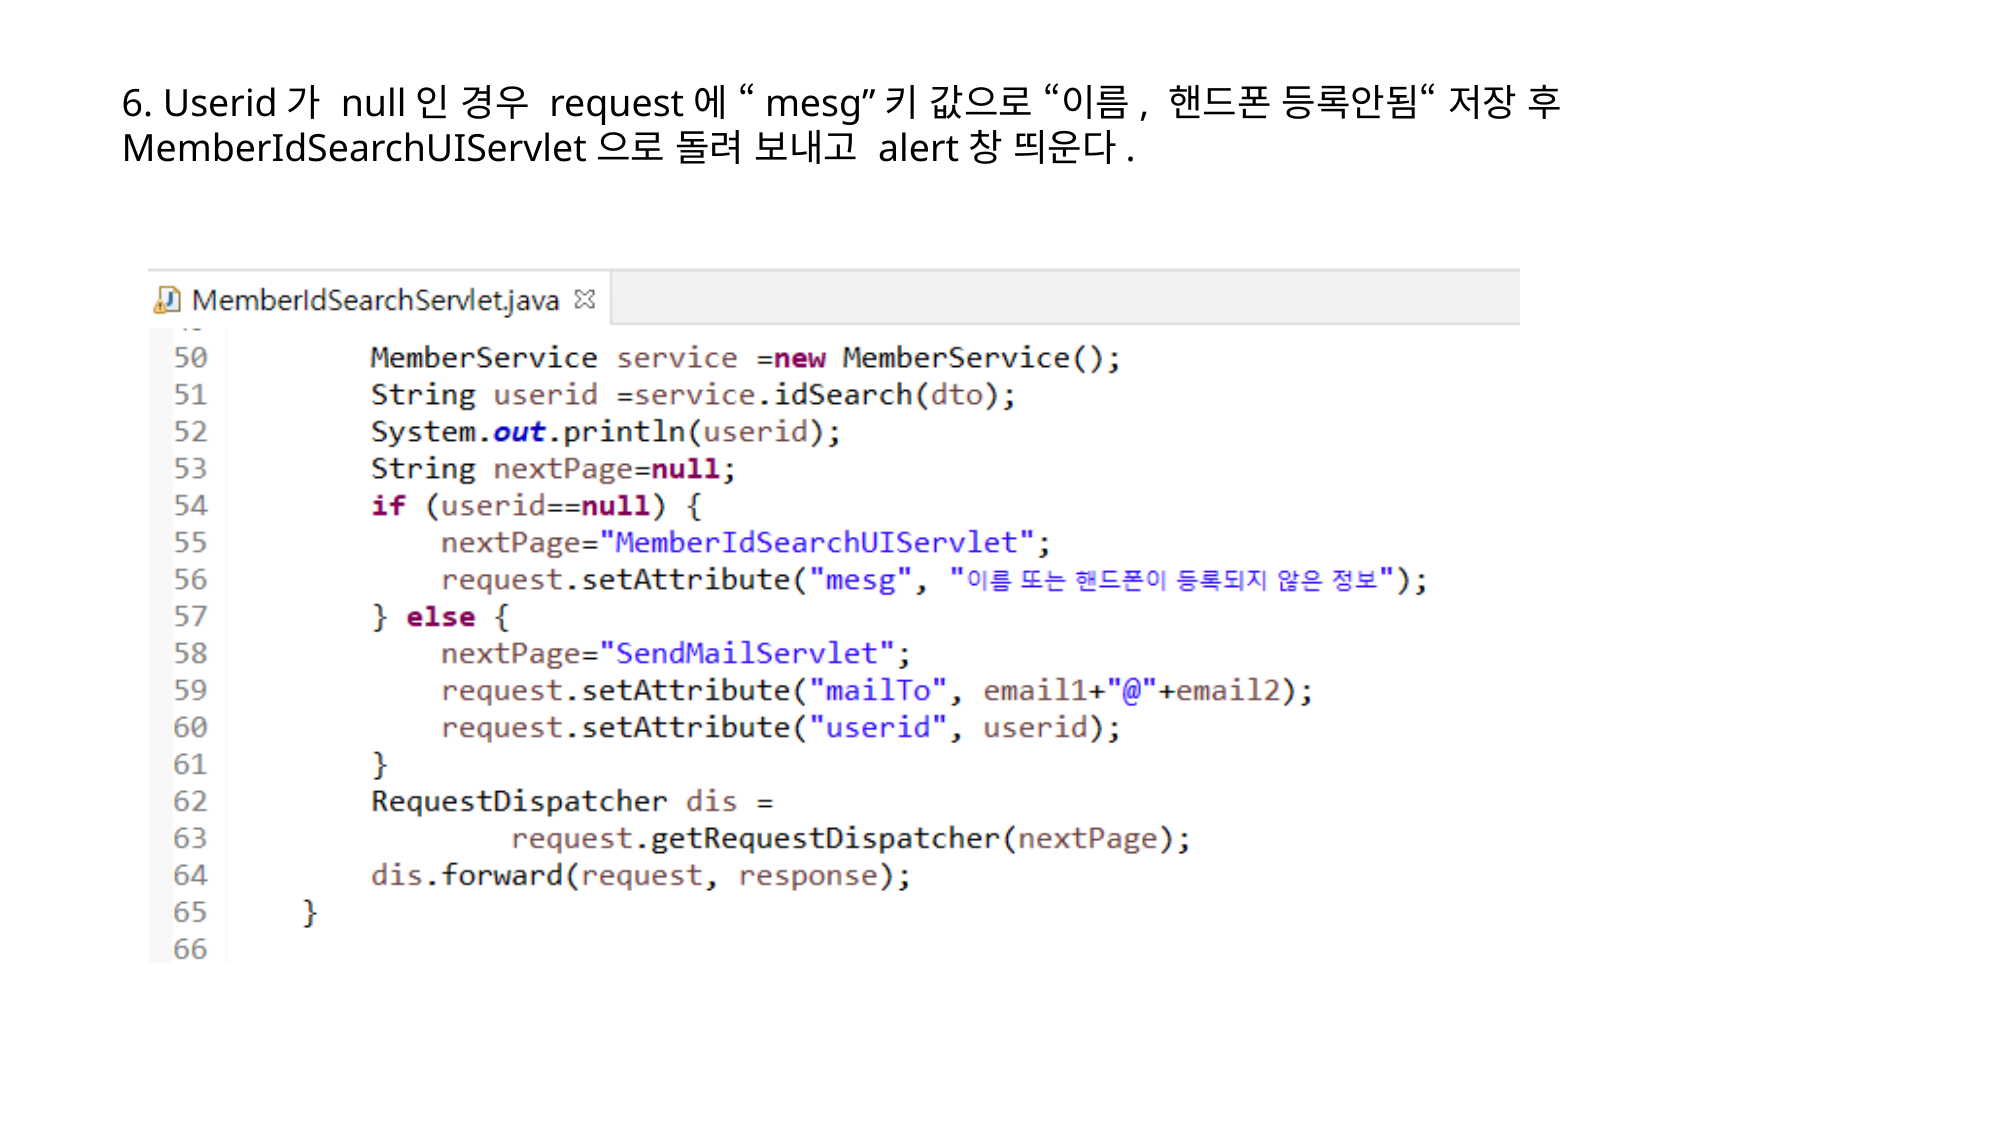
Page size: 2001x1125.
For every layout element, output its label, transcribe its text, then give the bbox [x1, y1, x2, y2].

picture [148, 268, 1520, 963]
text_box 6. Userid가 null인 경우 request에 “mesg”키 값으로 “이름, 핸드폰 등록안됨“ 저장 후 MemberIdSearchUIServlet으로 돌려 보내고 alert창 띄운다. [106, 71, 1628, 177]
